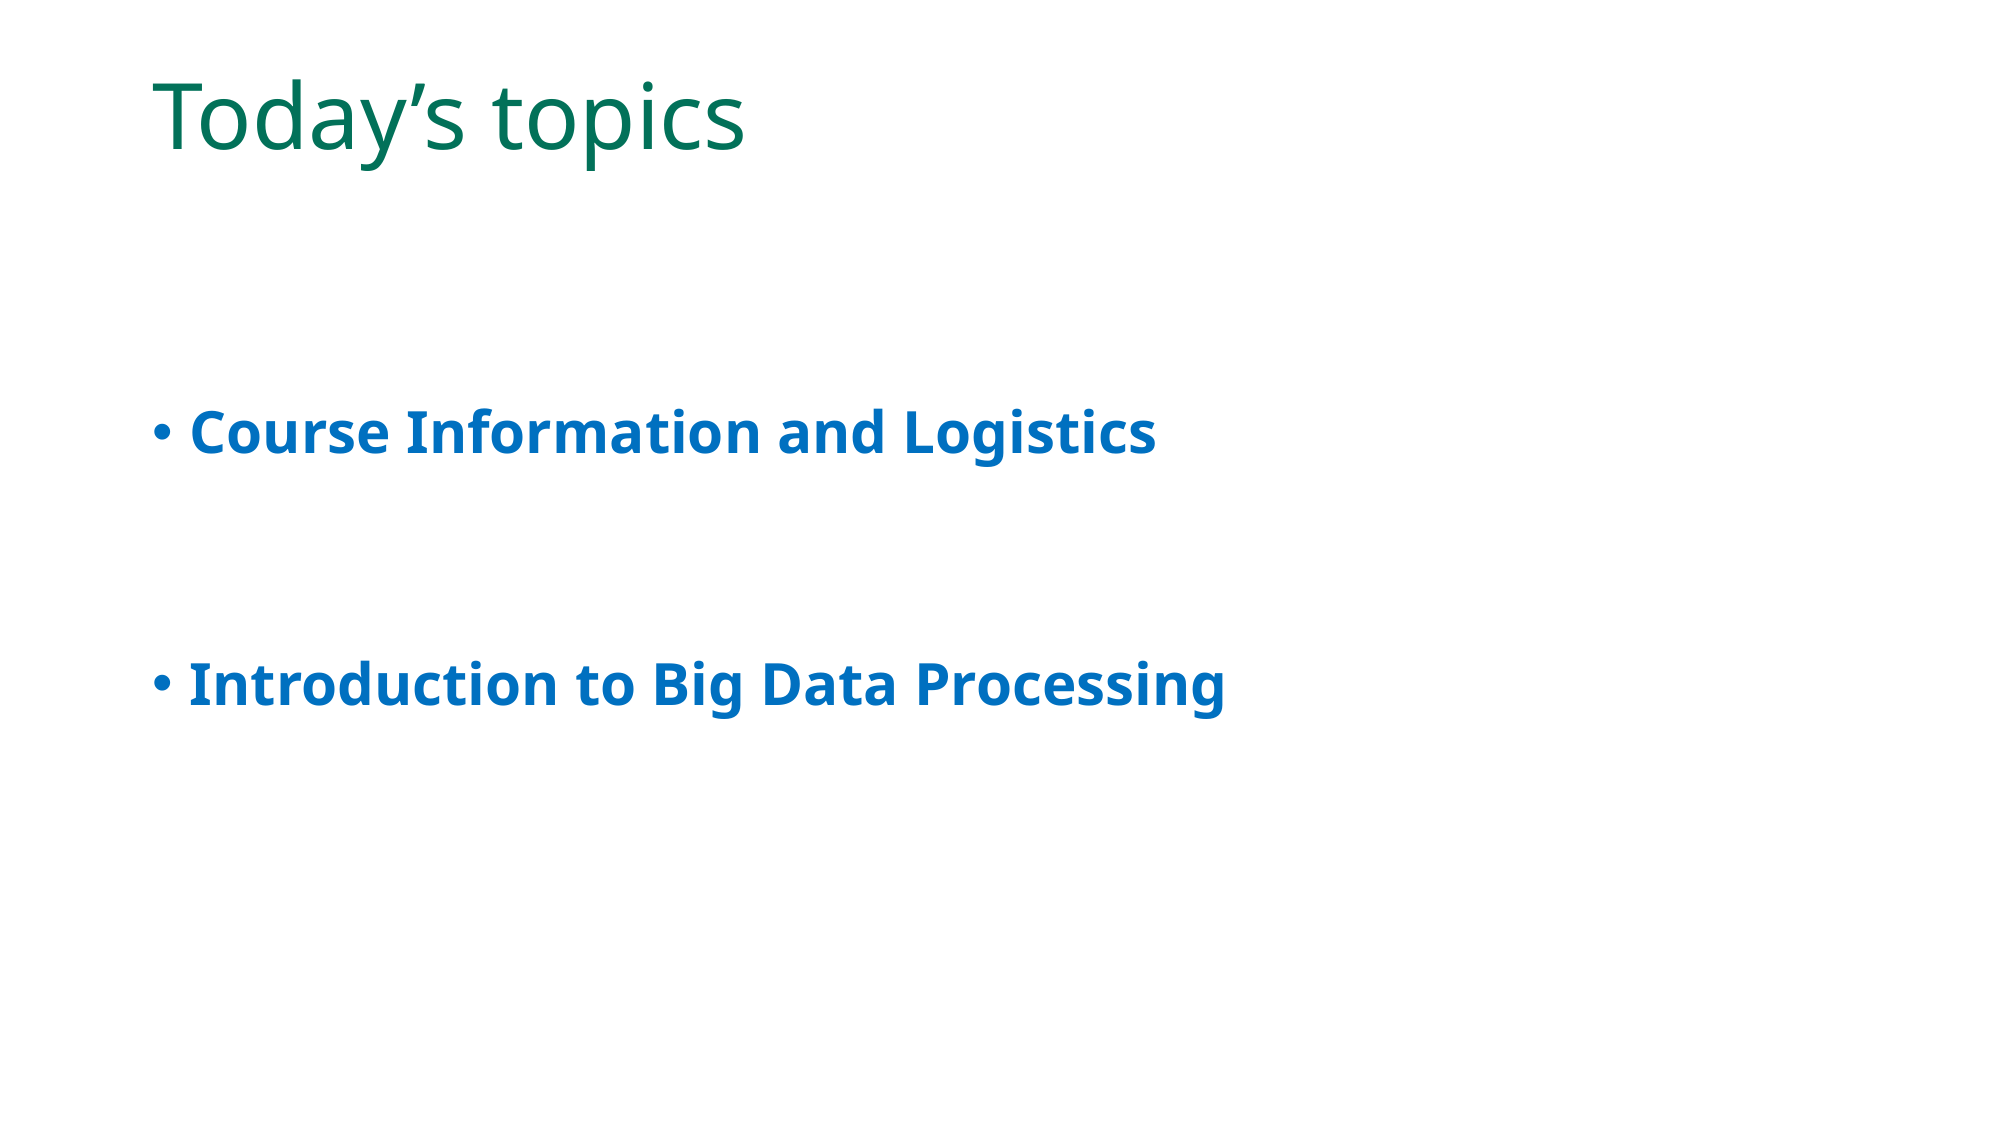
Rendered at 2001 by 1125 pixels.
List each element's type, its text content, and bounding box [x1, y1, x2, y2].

title Today’s topics [137, 59, 1863, 180]
list Course Information and Logistics Introduction to Big Data Processing [137, 221, 1863, 1014]
